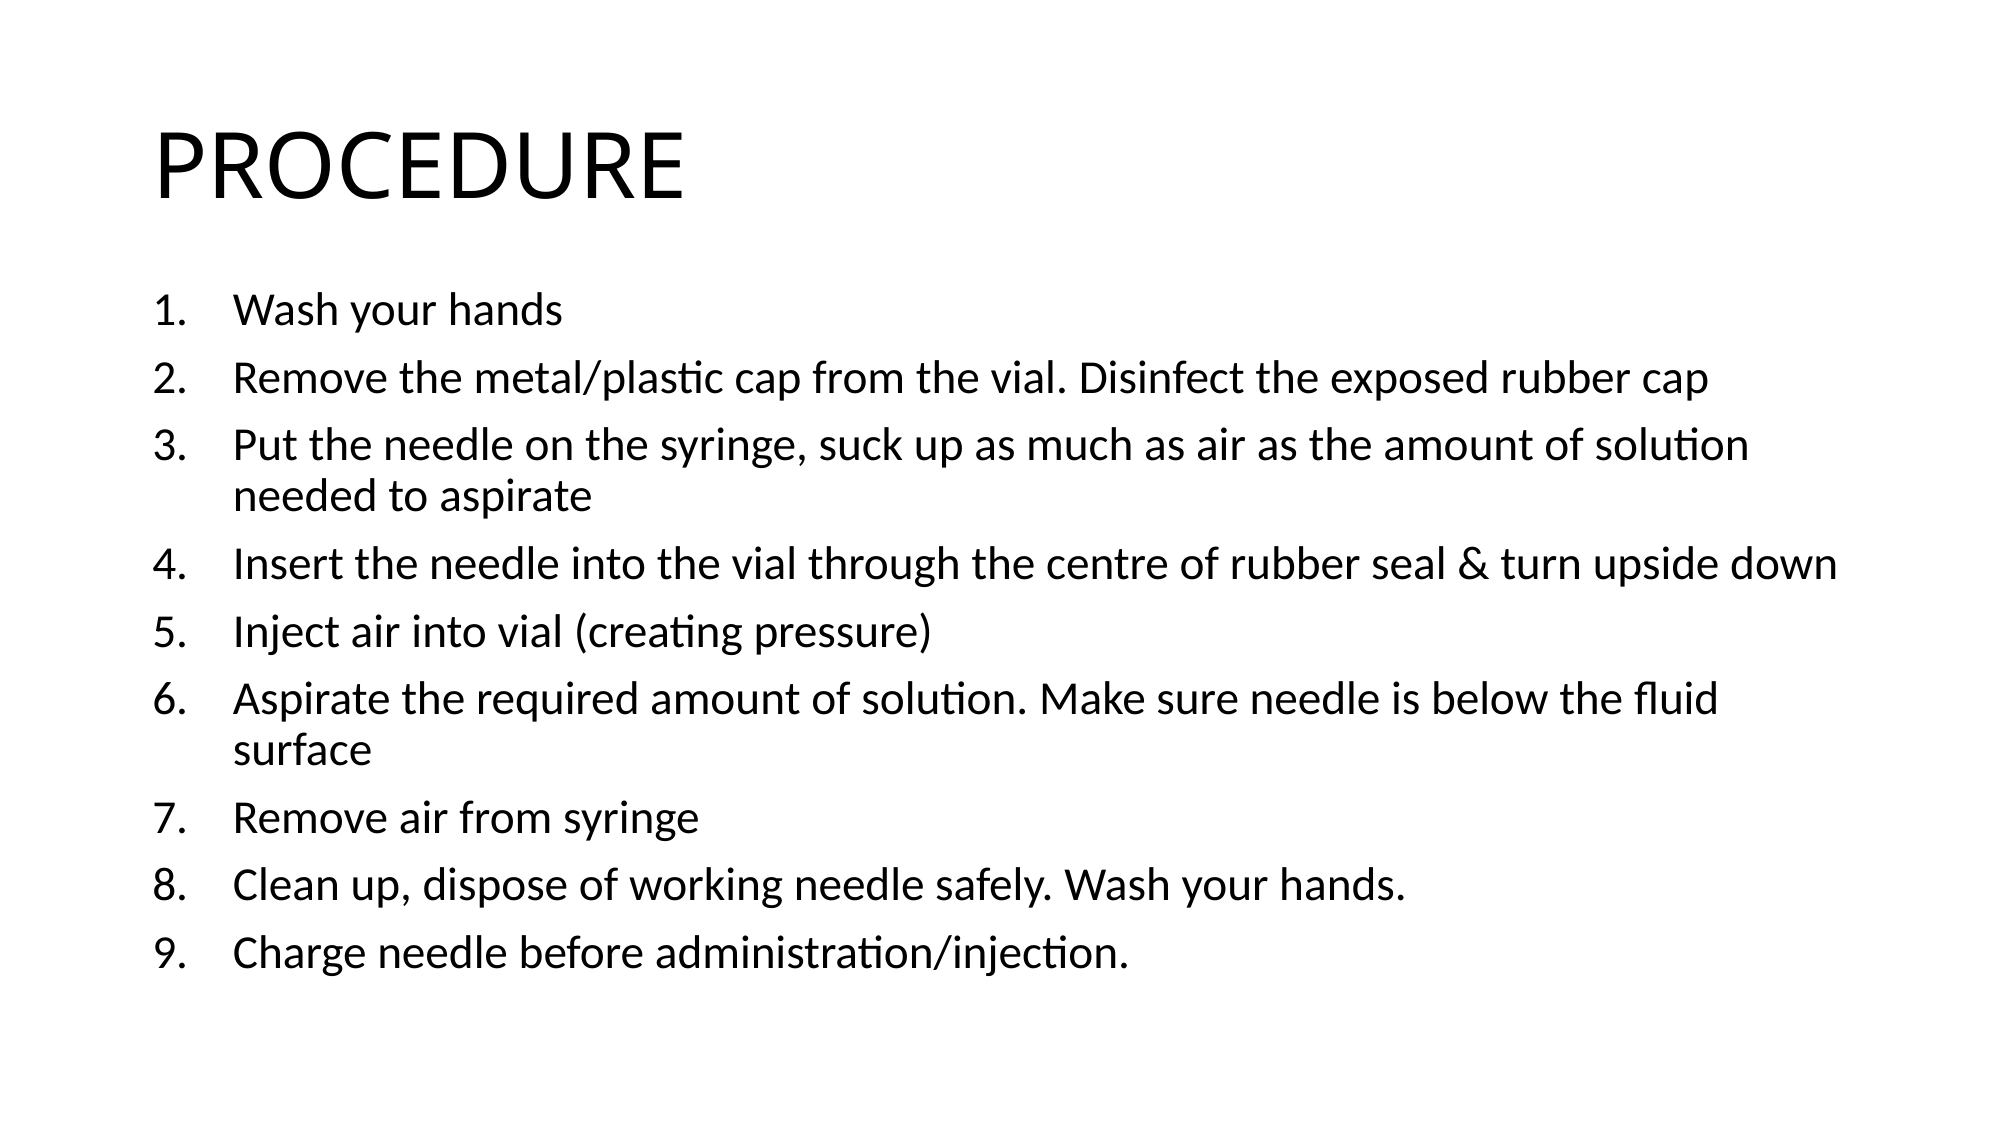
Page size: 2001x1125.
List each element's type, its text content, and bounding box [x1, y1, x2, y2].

title PROCEDURE [137, 59, 1863, 277]
list Wash your hands Remove the metal/plastic cap from the vial. Disinfect the exposed rubber cap Put the needle on the syringe, suck up as much as air as the amount of solution needed to aspirate Insert the needle into the vial through the centre of rubber seal & turn upside down Inject air into vial (creating pressure) Aspirate the required amount of solution. Make sure needle is below the fluid surface Remove air from syringe Clean up, dispose of working needle safely. Wash your hands. Charge needle before administration/injection. [137, 277, 1863, 1018]
